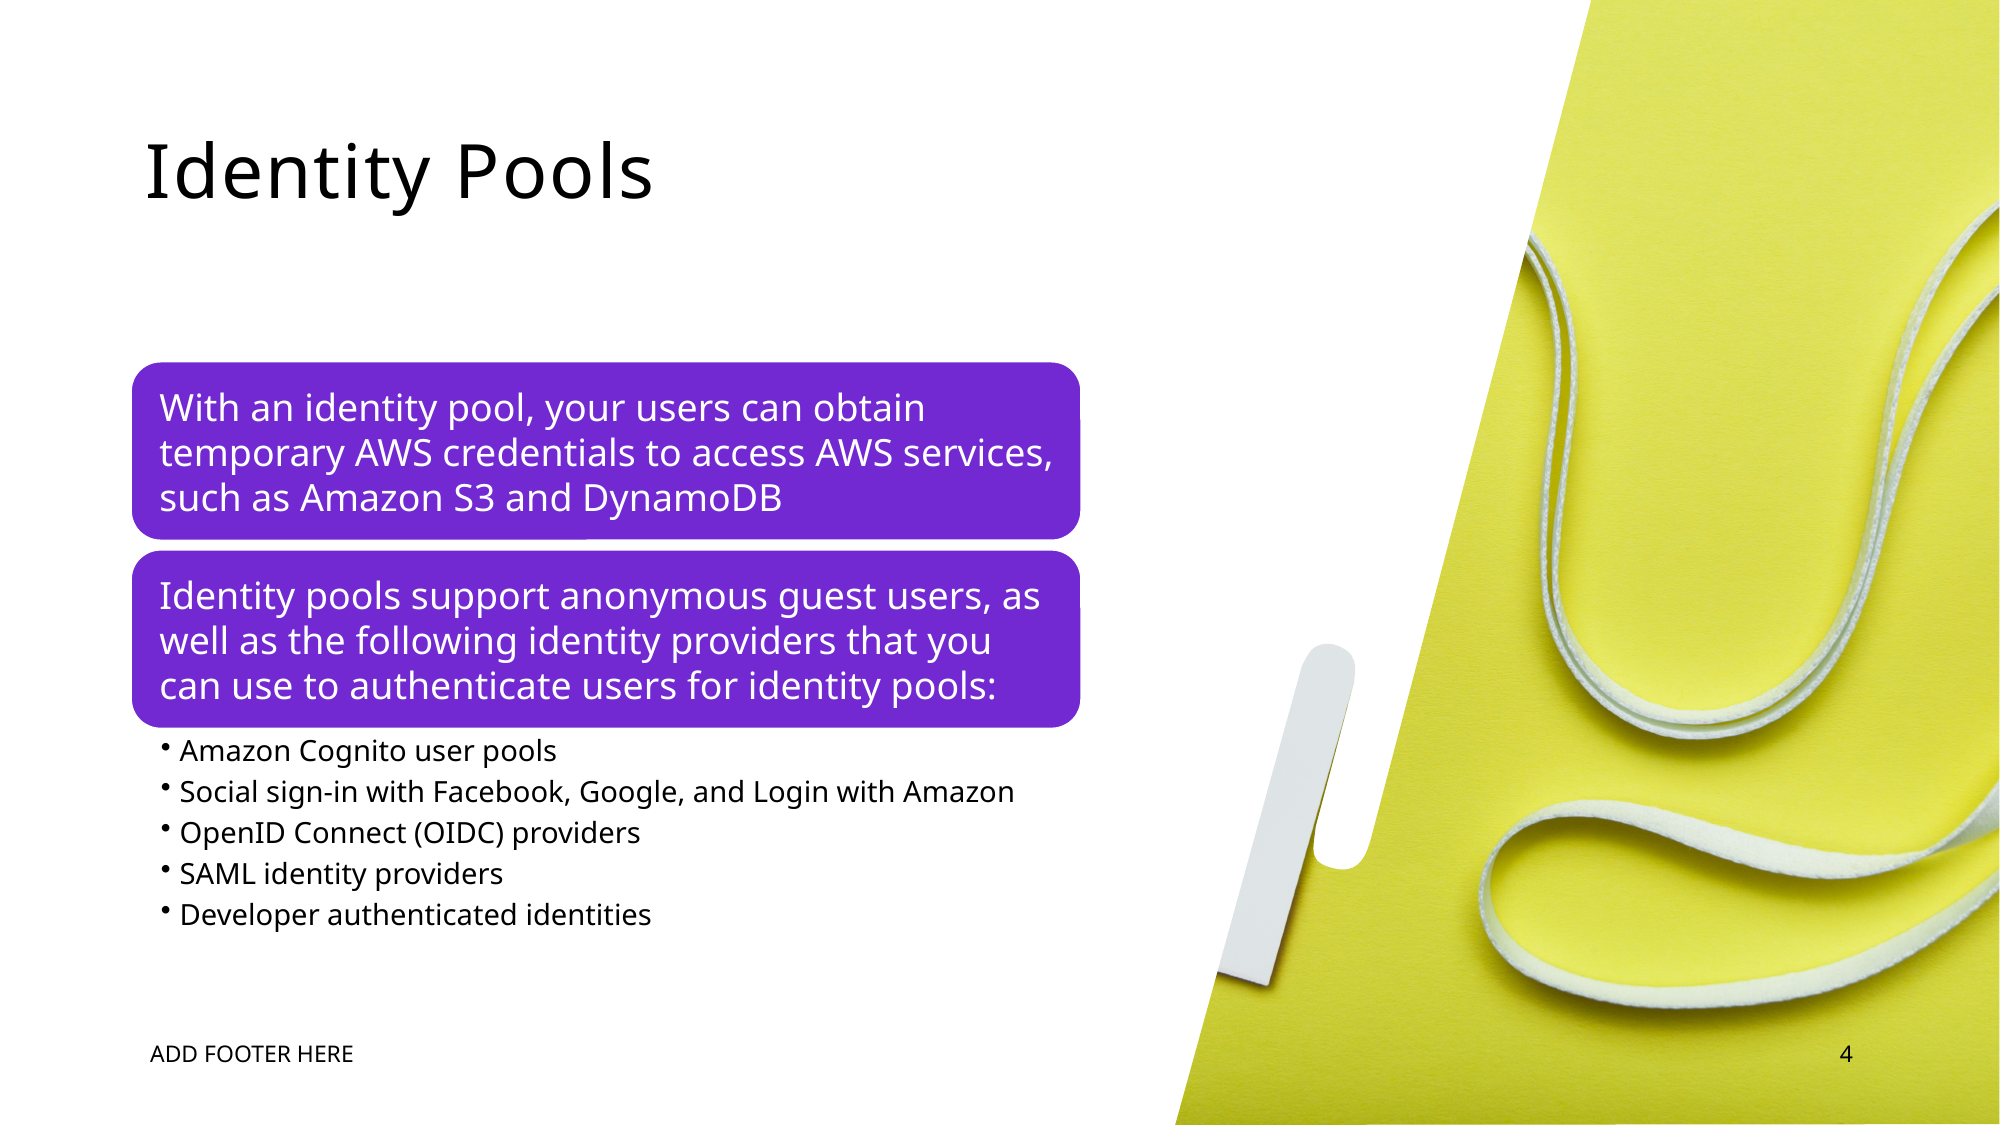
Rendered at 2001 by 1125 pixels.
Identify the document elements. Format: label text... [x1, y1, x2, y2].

picture [1174, 0, 2000, 1125]
title Identity Pools [130, 67, 1171, 223]
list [130, 325, 1083, 985]
footer Add footer here [135, 1031, 1171, 1092]
